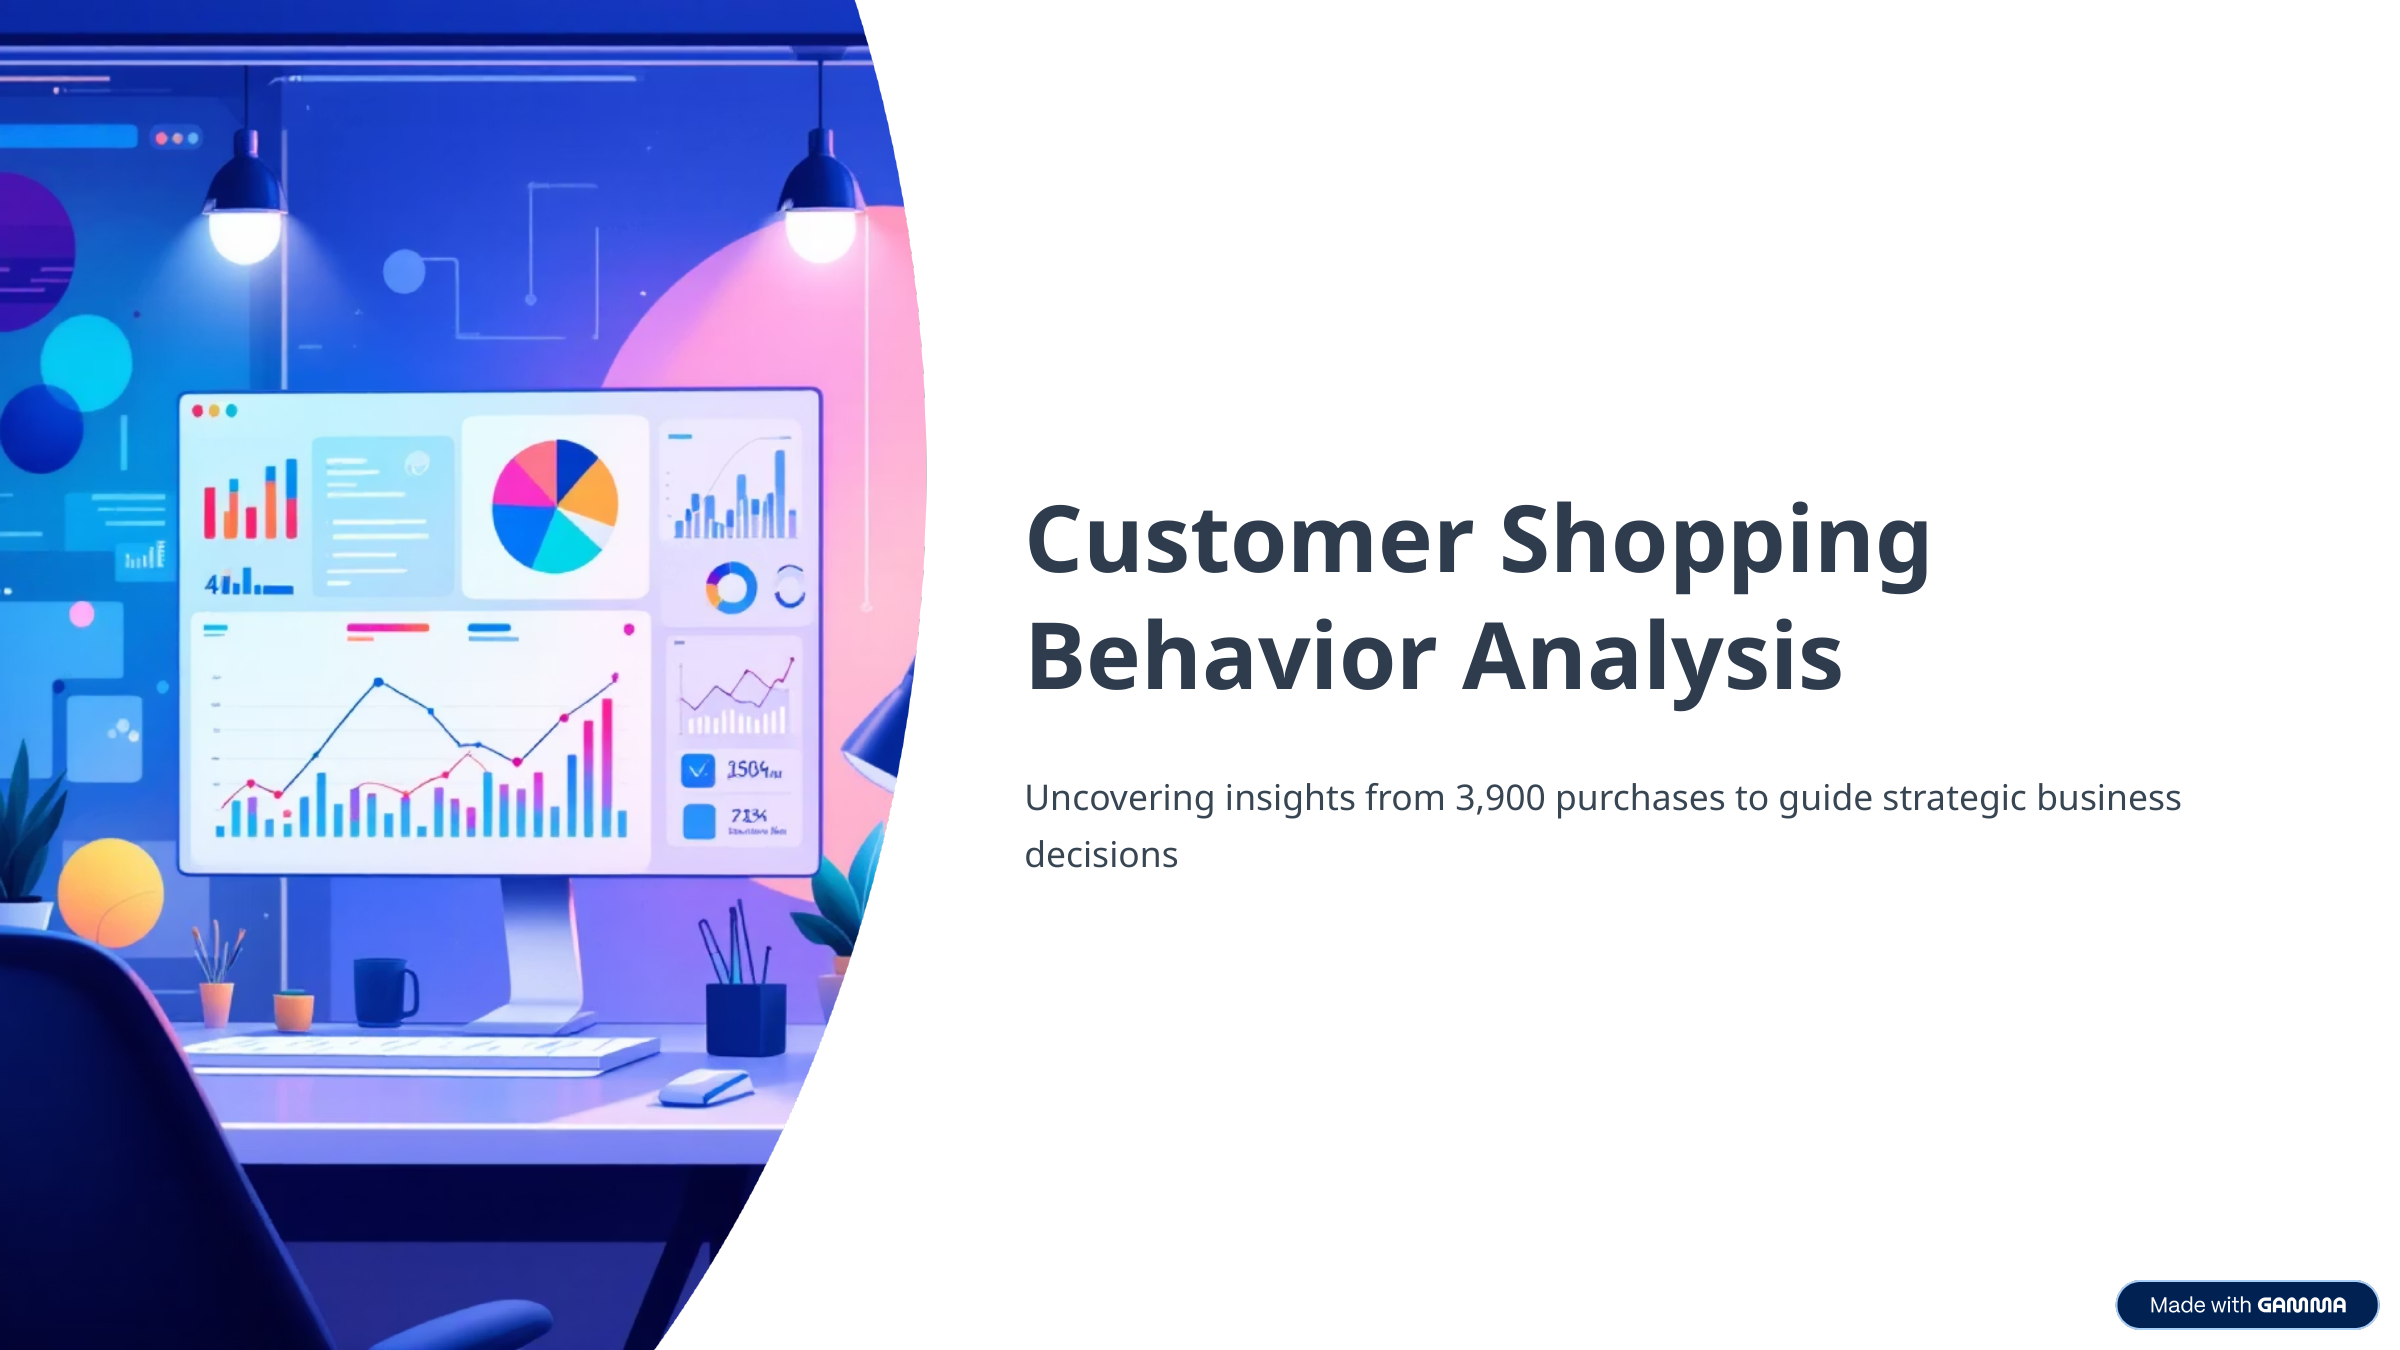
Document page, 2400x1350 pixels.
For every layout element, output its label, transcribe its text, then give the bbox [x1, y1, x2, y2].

picture [0, 0, 945, 1350]
picture [2106, 1271, 2389, 1339]
text_box Customer Shopping Behavior Analysis [1024, 474, 2276, 709]
text_box Uncovering insights from 3,900 purchases to guide strategic business decisions [1024, 761, 2276, 876]
